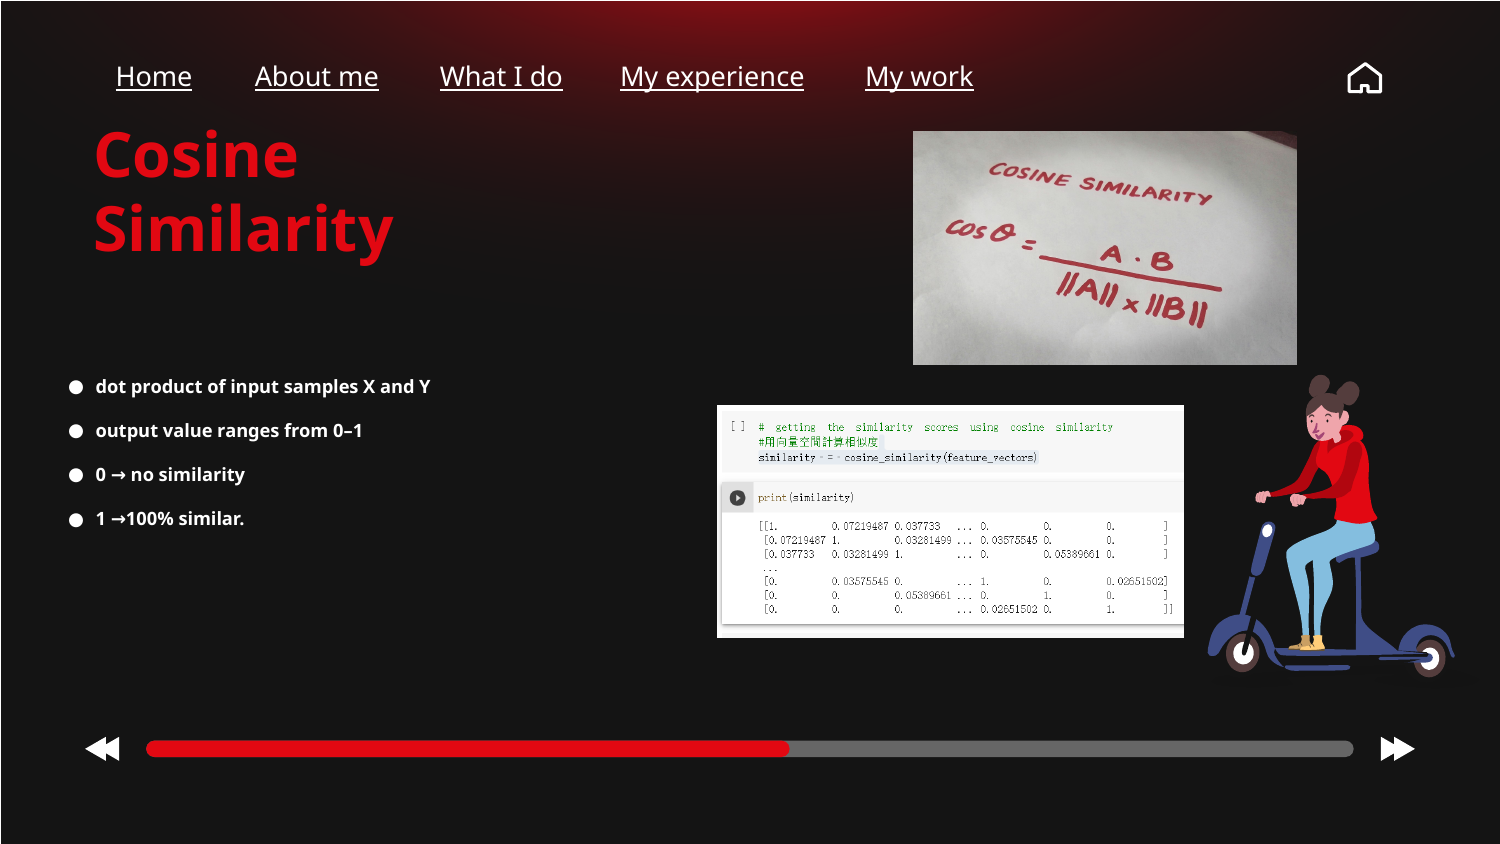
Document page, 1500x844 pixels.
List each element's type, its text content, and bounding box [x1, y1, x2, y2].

text_box [106, 736, 120, 761]
text_box [85, 736, 106, 761]
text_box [1207, 374, 1480, 689]
text_box [1349, 63, 1381, 92]
text_box [1380, 736, 1394, 761]
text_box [145, 740, 1354, 758]
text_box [100, 51, 1028, 104]
picture [2, 2, 1500, 844]
title Cosine Similarity [93, 145, 554, 234]
text_box [1394, 736, 1415, 761]
title dot product of input samples X and Y output value ranges from 0–1 0 → no similarity 1 →100% similar. [59, 336, 718, 546]
